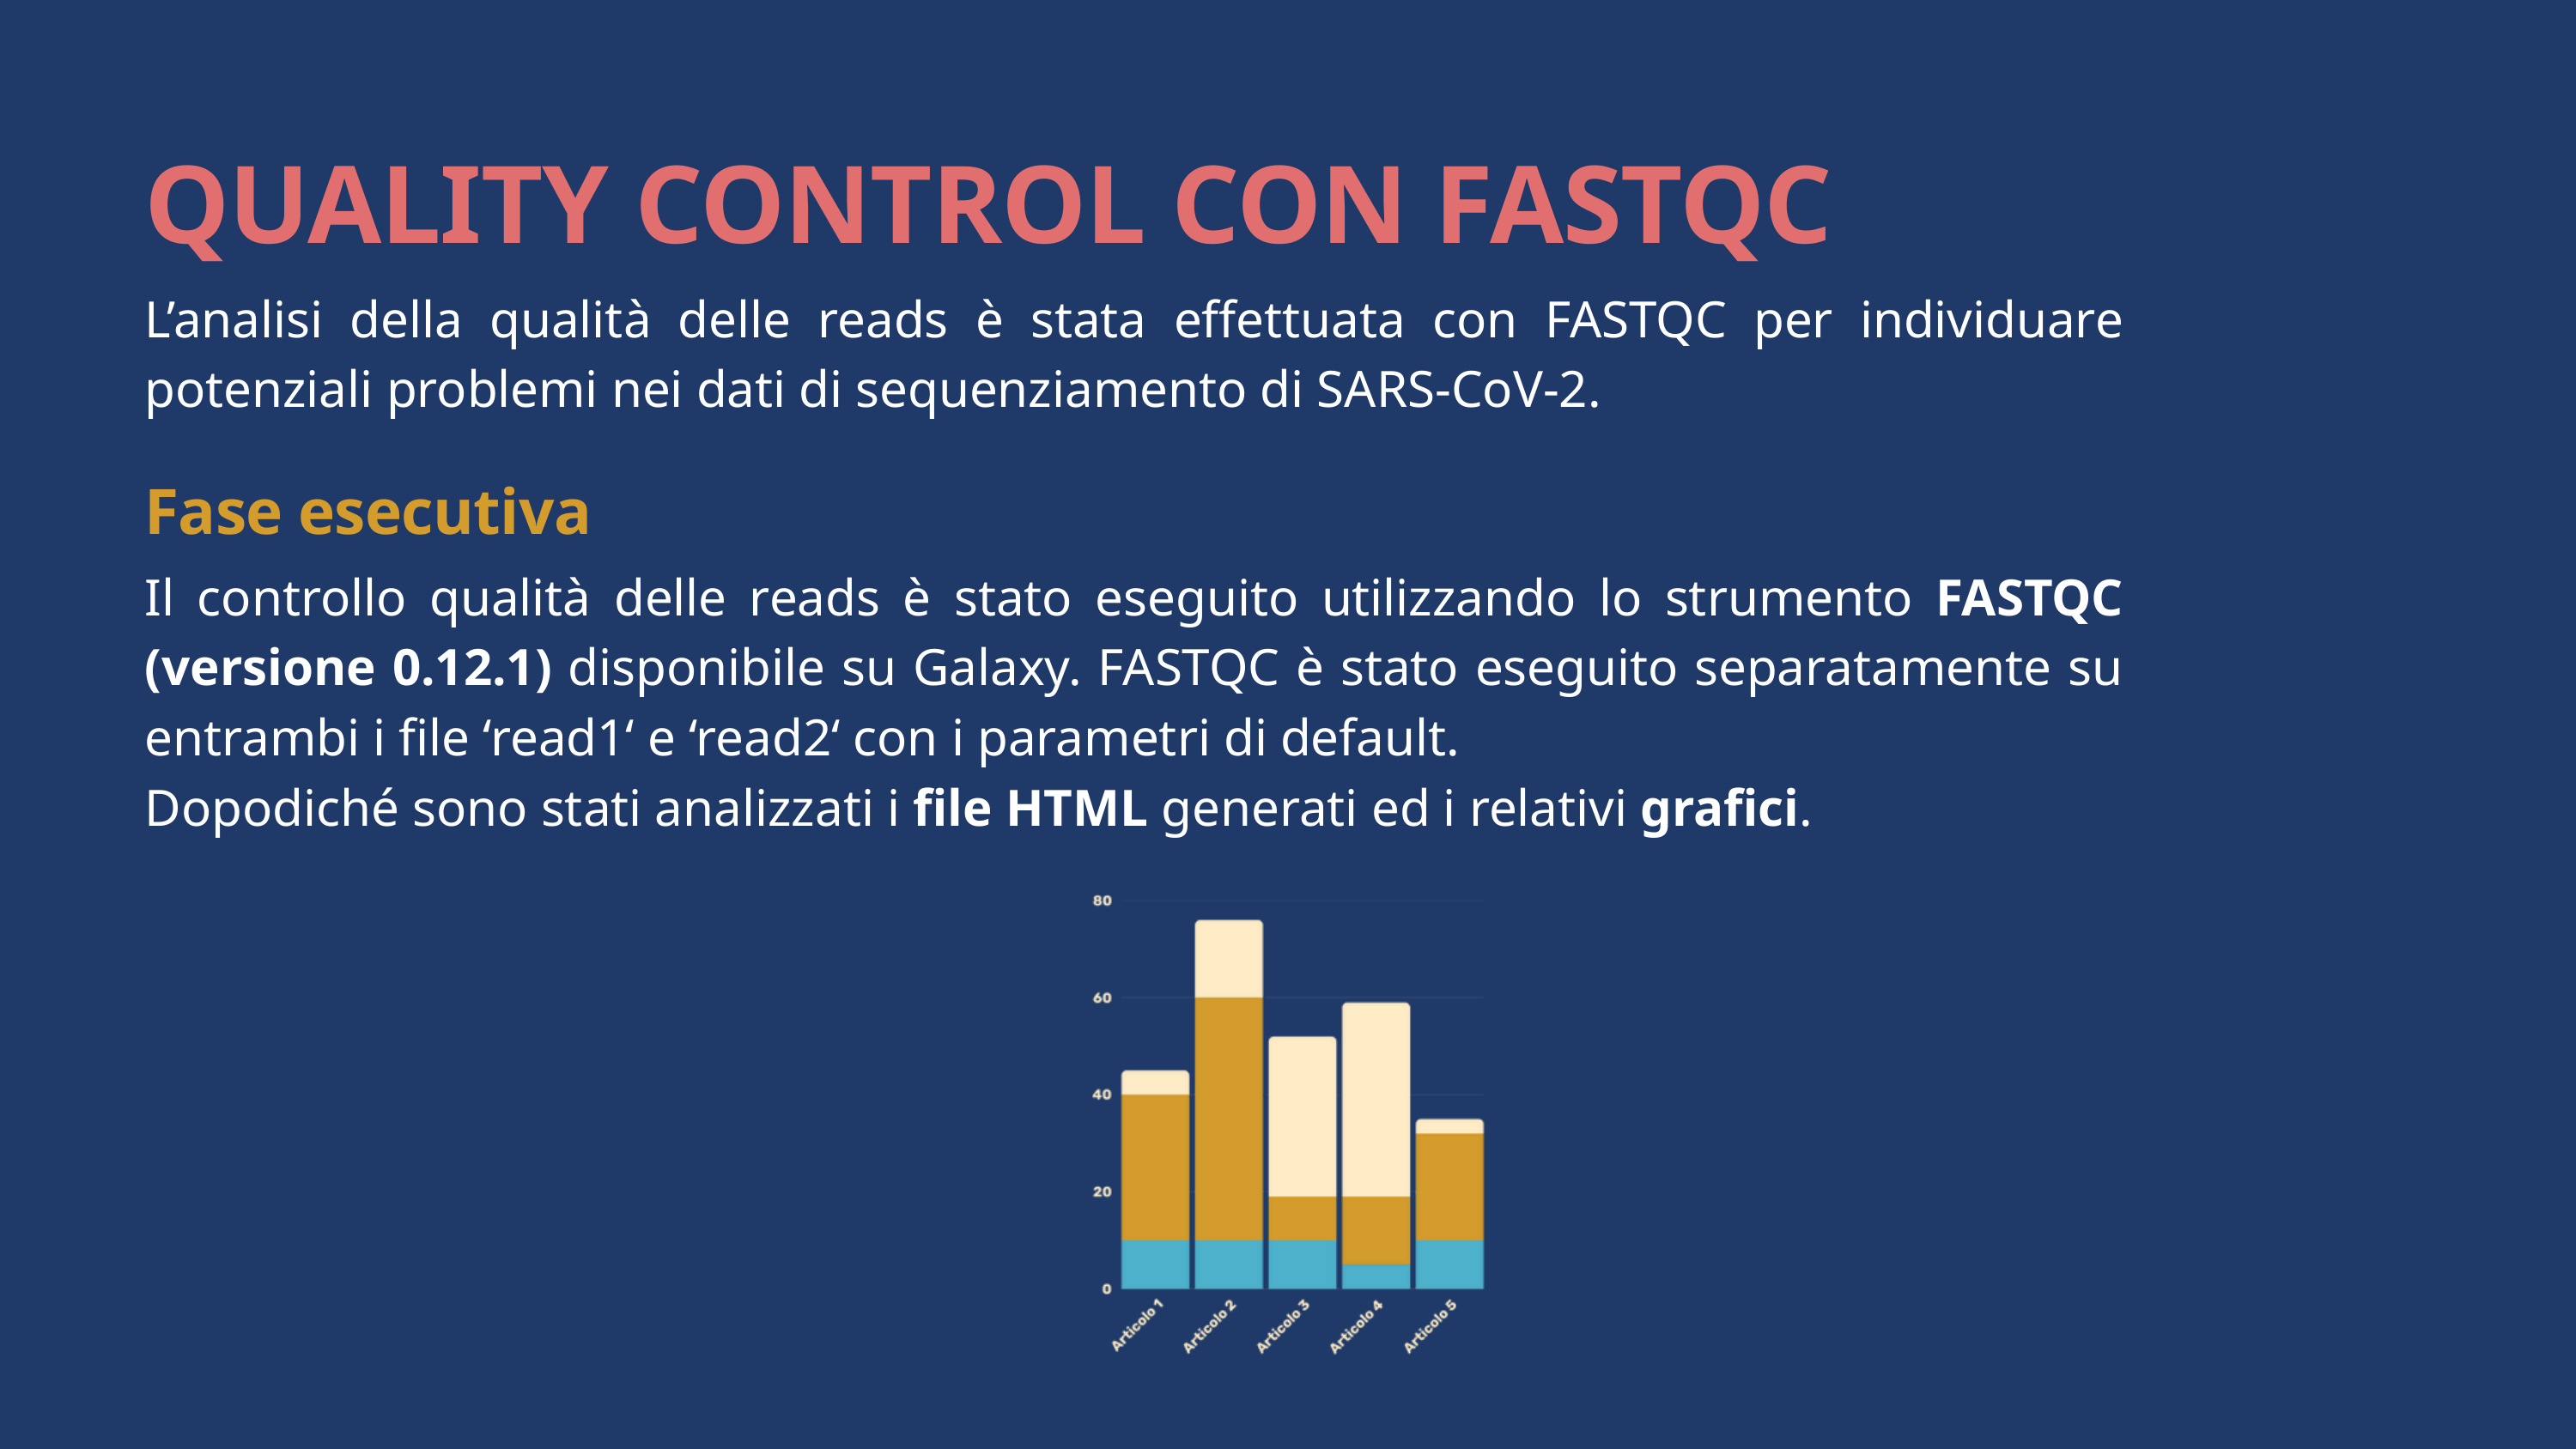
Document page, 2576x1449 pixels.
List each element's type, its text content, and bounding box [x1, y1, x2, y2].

text_box Il controllo qualità delle reads è stato eseguito utilizzando lo strumento FASTQC (versione 0.12.1) disponibile su Galaxy. FASTQC è stato eseguito separatamente su entrambi i file ‘read1‘ e ‘read2‘ con i parametri di default. Dopodiché sono stati analizzati i file HTML generati ed i relativi grafici. [144, 555, 2123, 836]
text_box Fase esecutiva [144, 488, 1944, 548]
picture [1046, 849, 1530, 1403]
text_box QUALITY CONTROL CON FASTQC [144, 163, 2223, 265]
text_box L’analisi della qualità delle reads è stata effettuata con FASTQC per individuare potenziali problemi nei dati di sequenziamento di SARS-CoV-2. [144, 277, 2123, 418]
